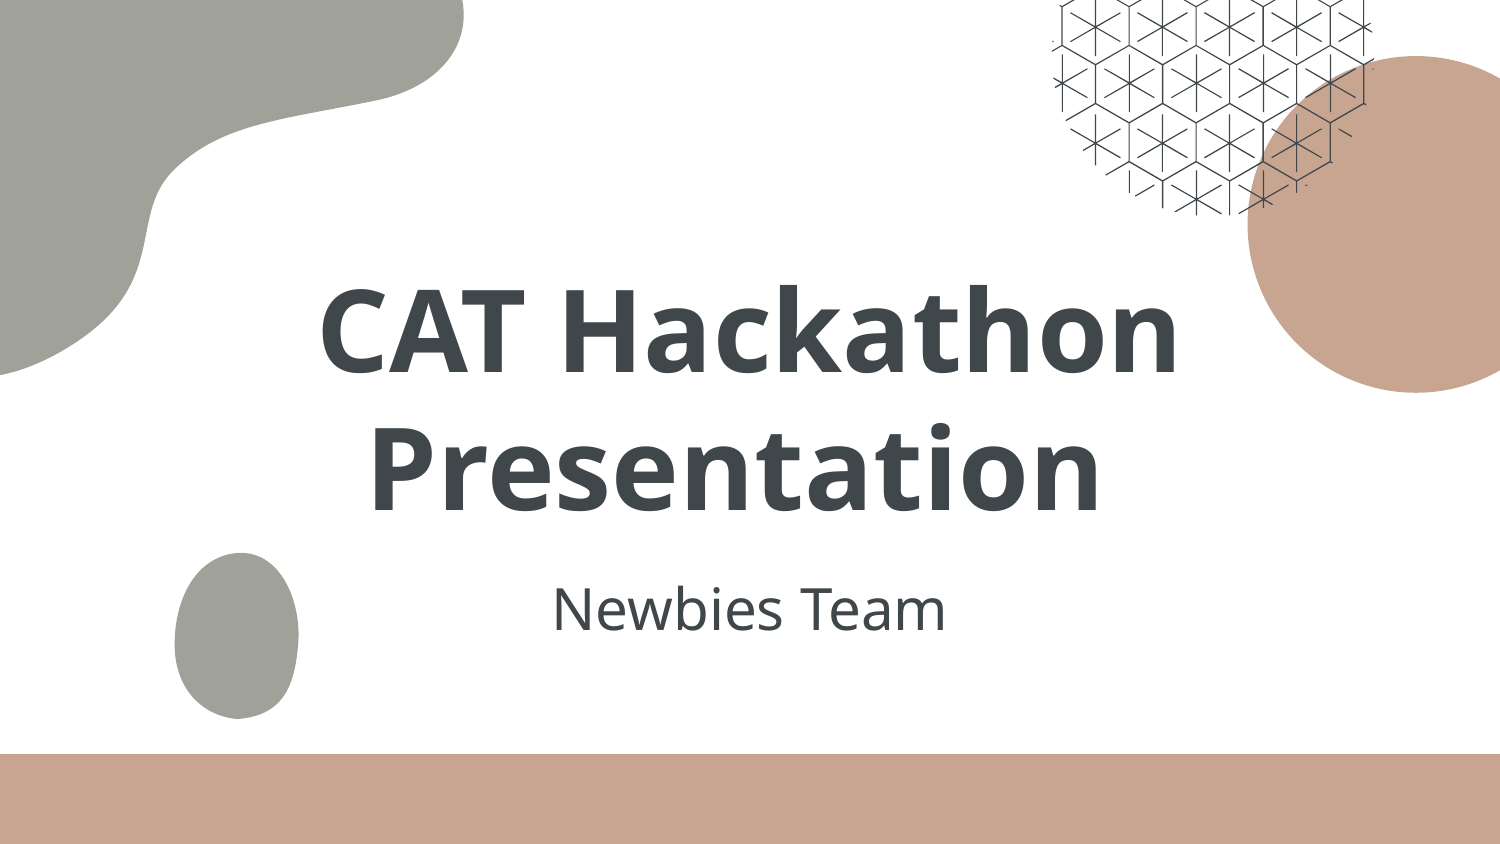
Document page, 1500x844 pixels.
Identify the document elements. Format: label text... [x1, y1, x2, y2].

title CAT Hackathon Presentation [210, 211, 1290, 549]
subtitle Newbies Team [210, 556, 1290, 633]
